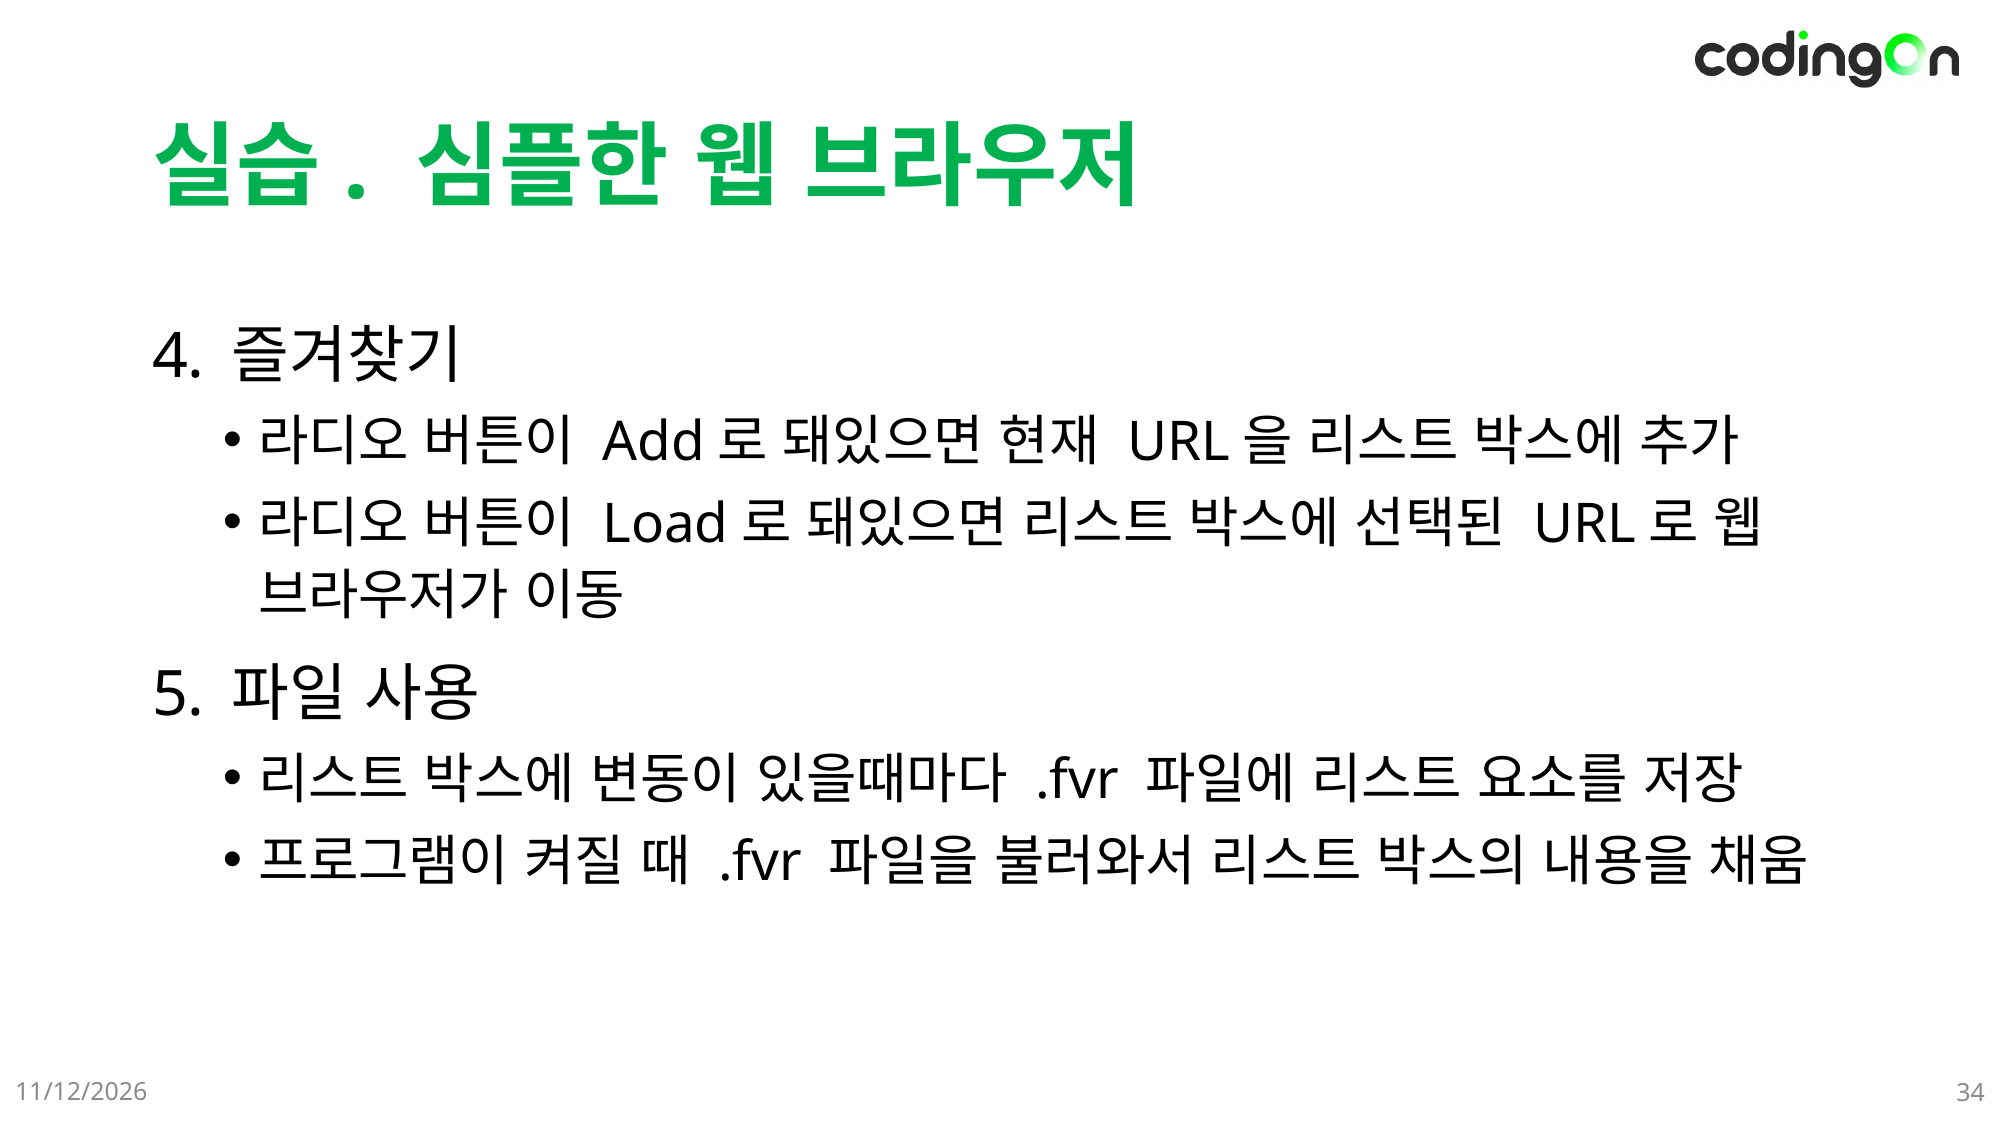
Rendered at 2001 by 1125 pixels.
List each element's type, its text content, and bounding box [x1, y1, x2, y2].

title 실습. 심플한 웹 브라우저 [137, 59, 1863, 278]
slide_number 34 [1550, 1063, 2000, 1124]
list 즐겨찾기 라디오 버튼이 Add로 돼있으면 현재 URL을 리스트 박스에 추가 라디오 버튼이 Load로 돼있으면 리스트 박스에 선택된 URL로 웹 브라우저가 이동 파일 사용 리스트 박스에 변동이 있을때마다 .fvr 파일에 리스트 요소를 저장 프로그램이 켜질 때 .fvr 파일을 불러와서 리스트 박스의 내용을 채움 [137, 299, 1863, 1014]
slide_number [0, 1062, 450, 1123]
picture [1695, 30, 1959, 88]
